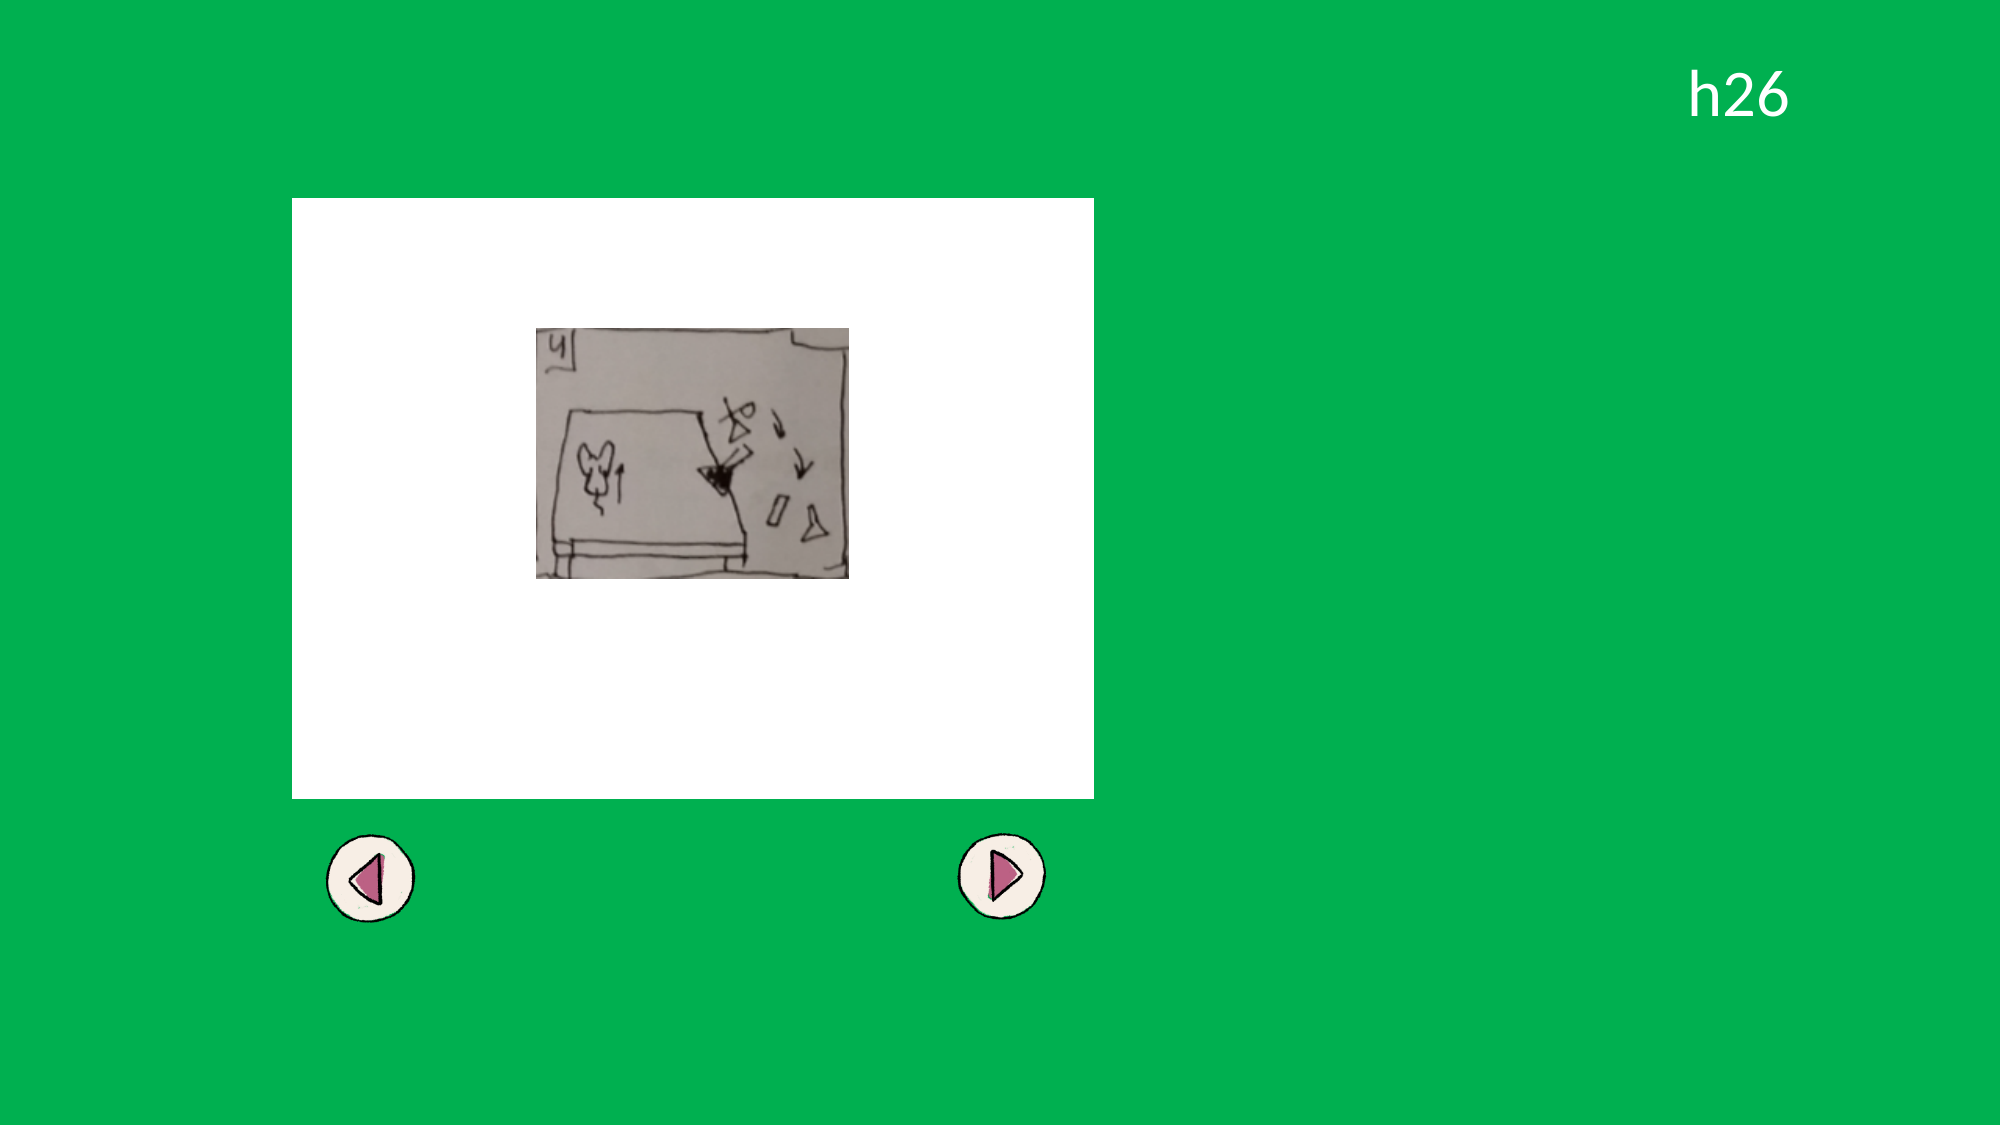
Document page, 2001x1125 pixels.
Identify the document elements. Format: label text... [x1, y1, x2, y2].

picture [291, 198, 1094, 799]
picture [324, 833, 416, 925]
text_box h26 [1672, 42, 1814, 138]
picture [956, 832, 1047, 922]
